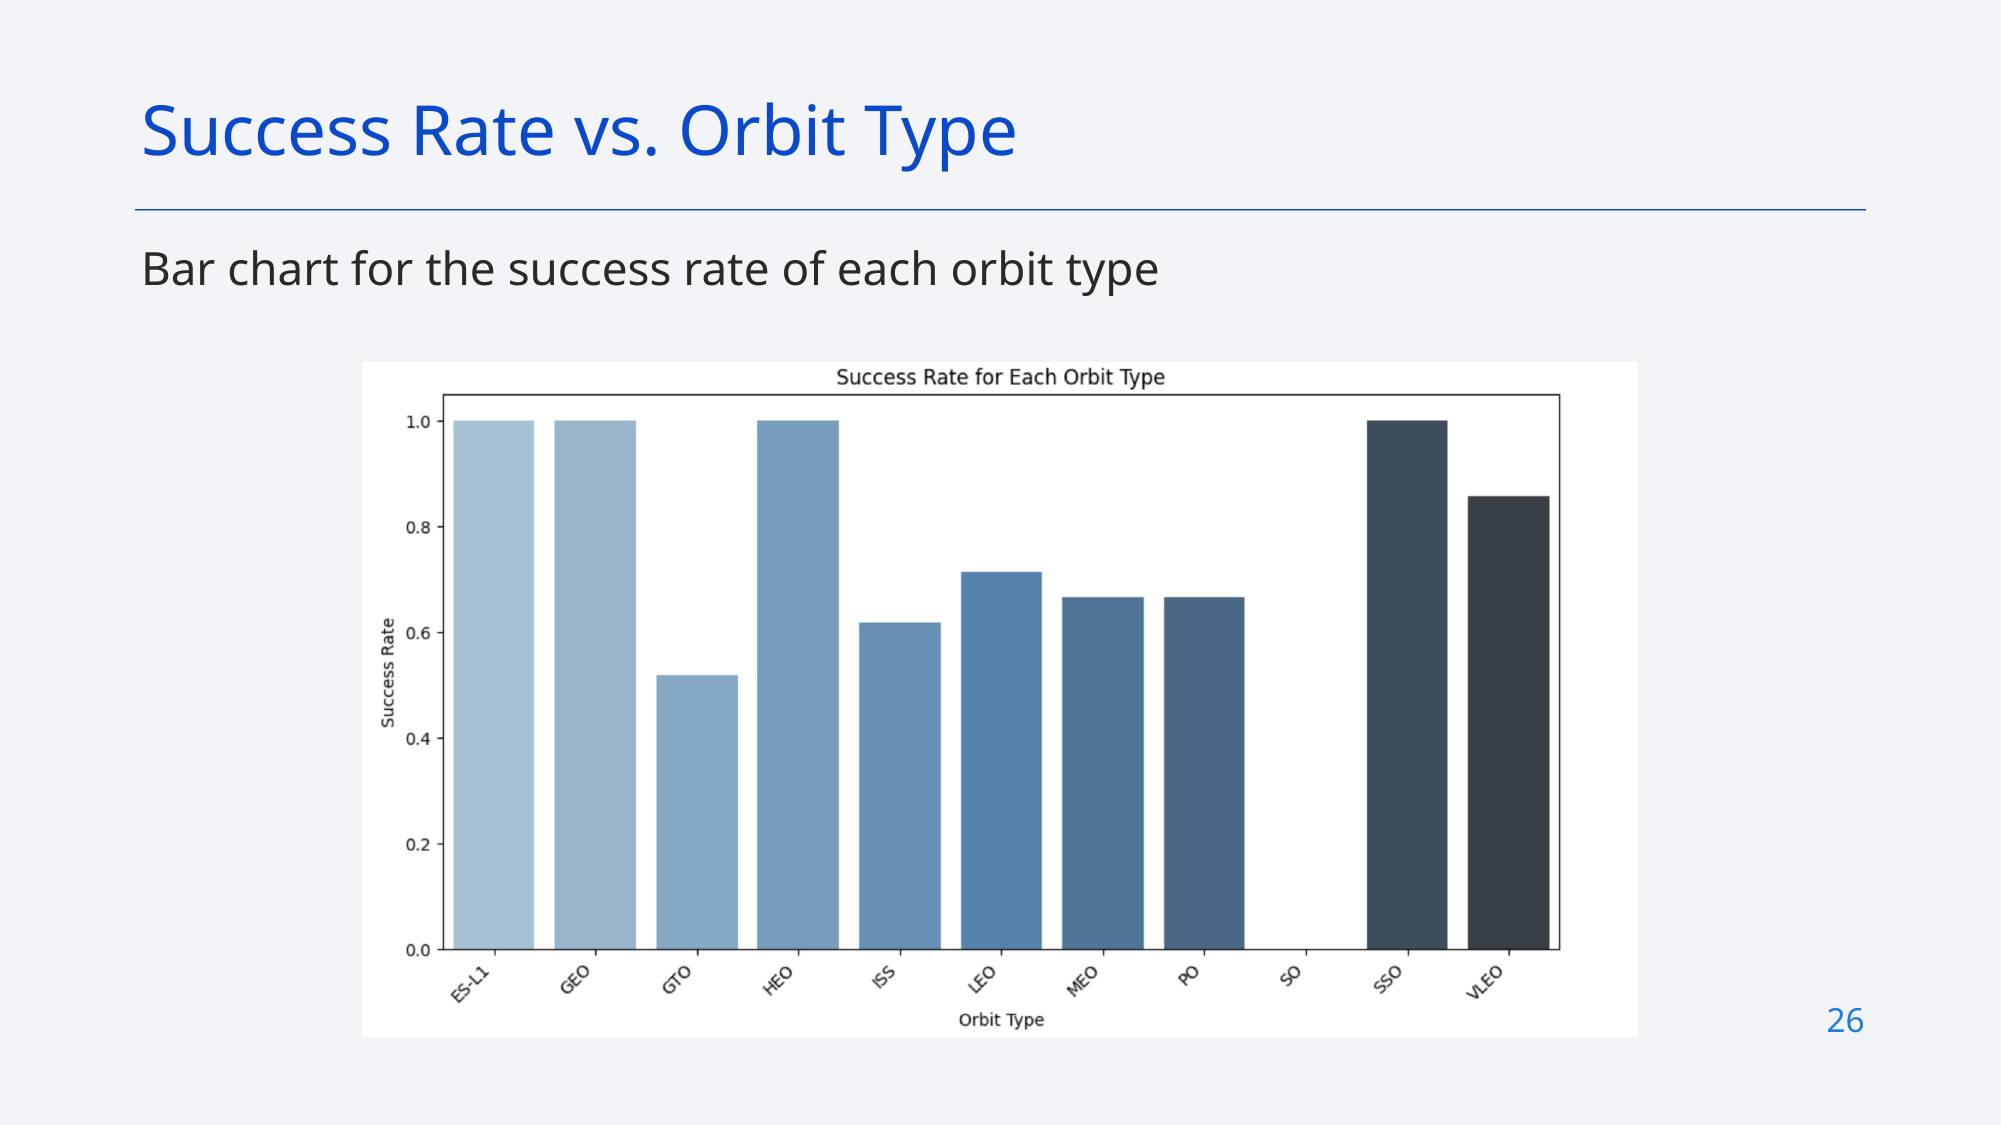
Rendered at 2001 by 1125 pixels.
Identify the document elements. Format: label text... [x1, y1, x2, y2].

list Bar chart for the success rate of each orbit type [126, 232, 1555, 318]
text_box Success Rate vs. Orbit Type [126, 88, 1852, 179]
picture [0, 0, 2001, 1125]
slide_number 26 [1429, 988, 1880, 1055]
